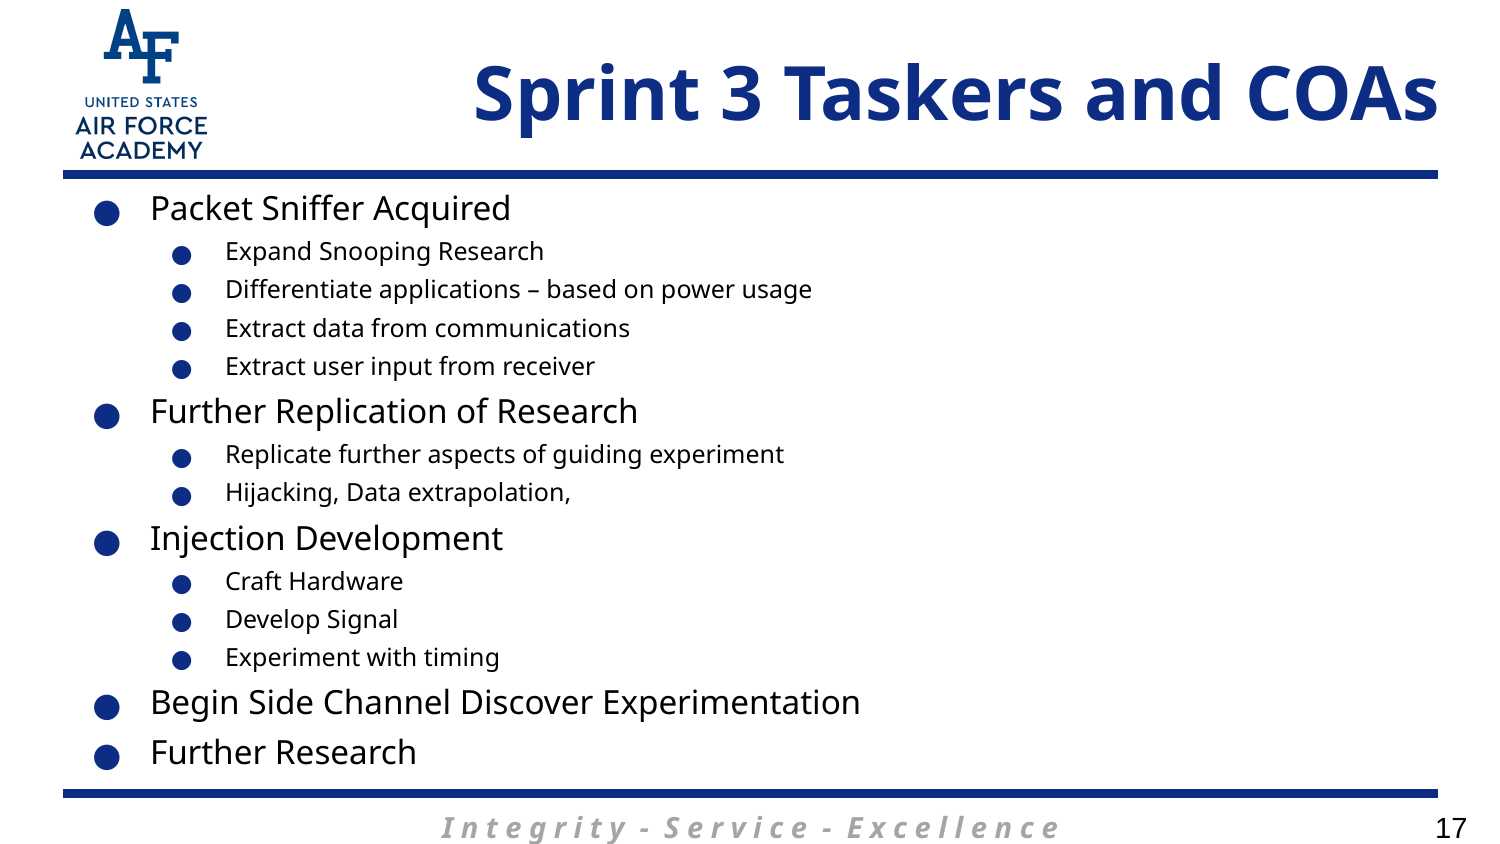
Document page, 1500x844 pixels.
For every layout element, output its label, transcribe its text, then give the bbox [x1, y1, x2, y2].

subtitle Packet Sniffer Acquired Expand Snooping Research Differentiate applications – based on power usage Extract data from communications Extract user input from receiver Further Replication of Research Replicate further aspects of guiding experiment Hijacking, Data extrapolation, Injection Development Craft Hardware Develop Signal Experiment with timing Begin Side Channel Discover Experimentation Further Research [60, 180, 1397, 712]
slide_number 17 [1402, 802, 1500, 844]
title Sprint 3 Taskers and COAs [300, 22, 1455, 158]
picture [75, 9, 207, 159]
